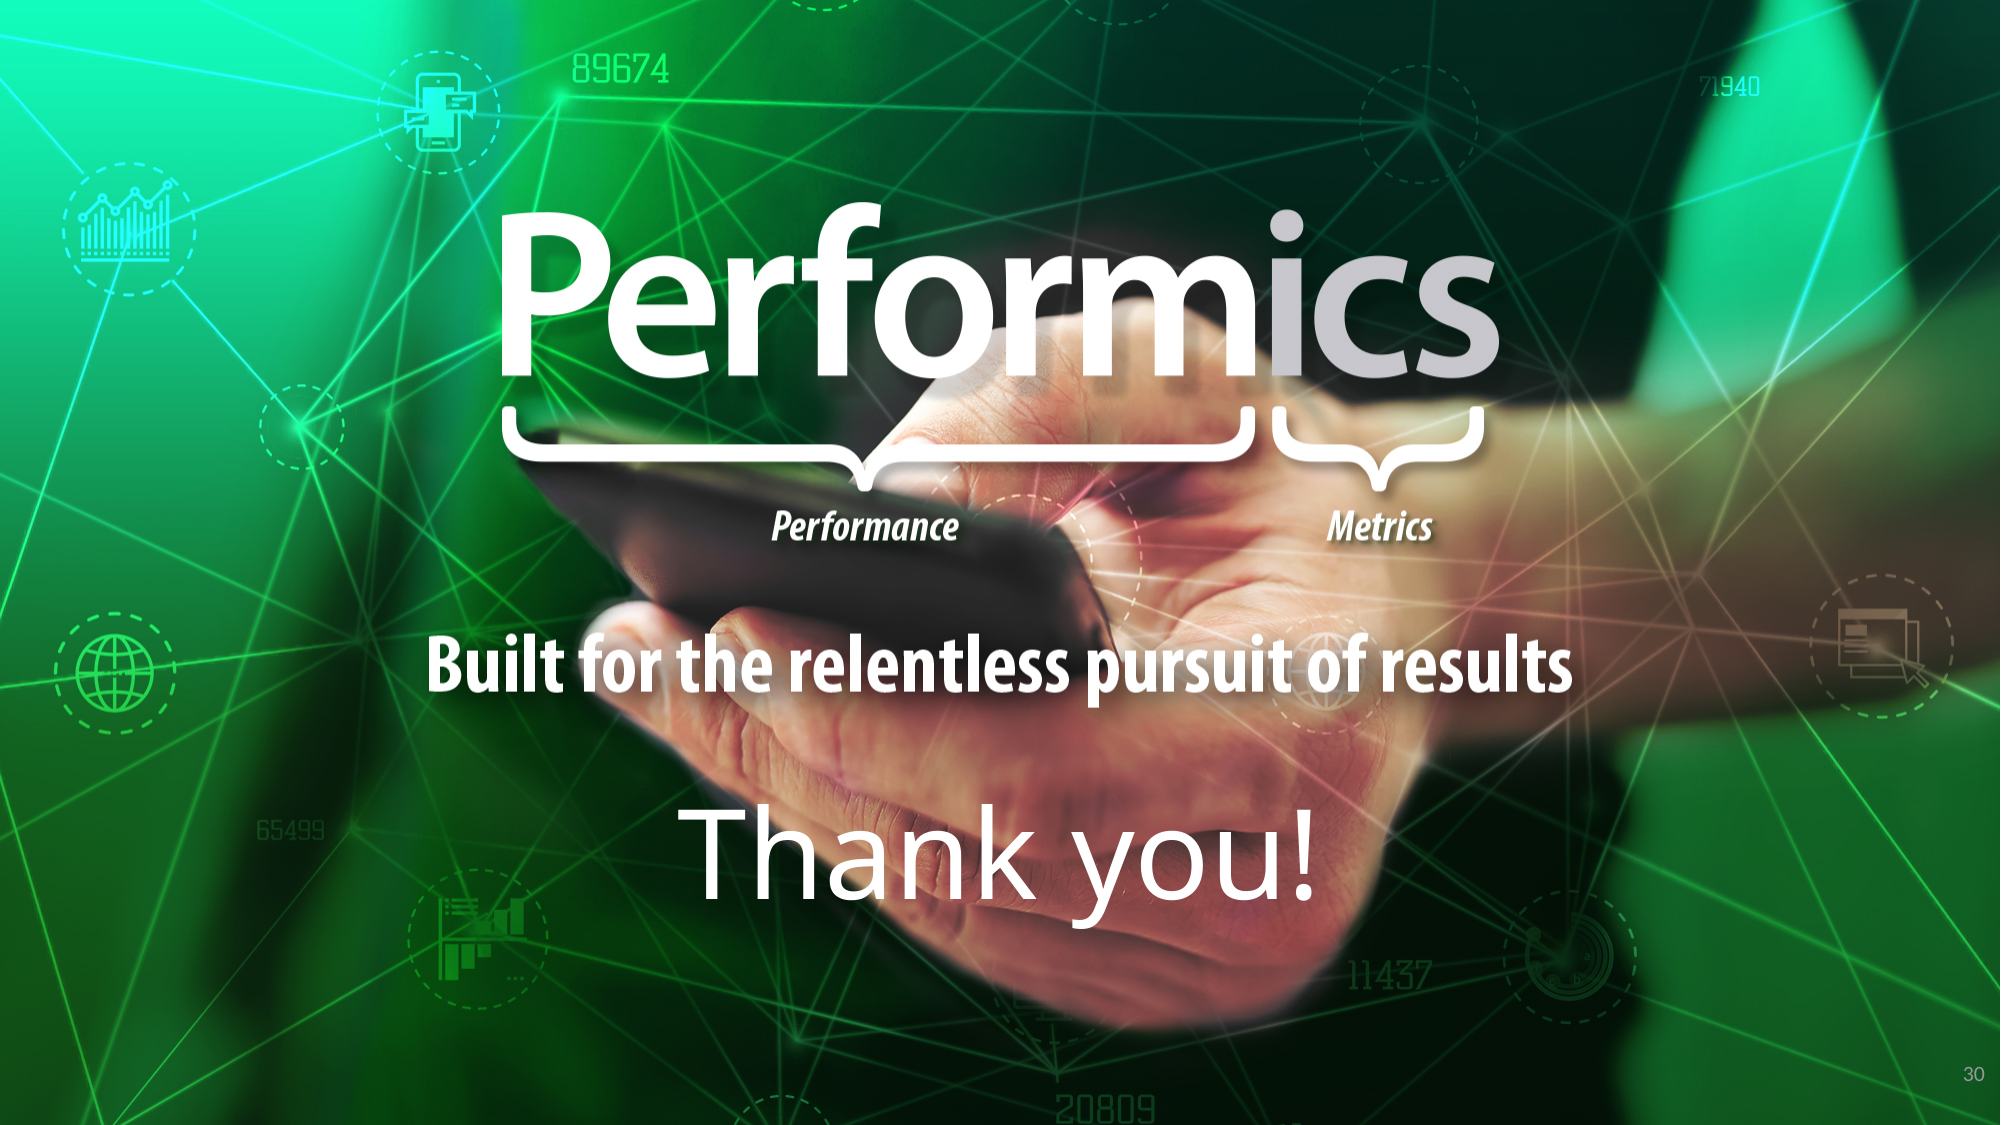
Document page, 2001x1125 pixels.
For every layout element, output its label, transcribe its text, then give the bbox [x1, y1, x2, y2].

title Thank you! [111, 742, 1889, 976]
slide_number 30 [1870, 1042, 2000, 1103]
picture [0, 0, 2000, 1125]
